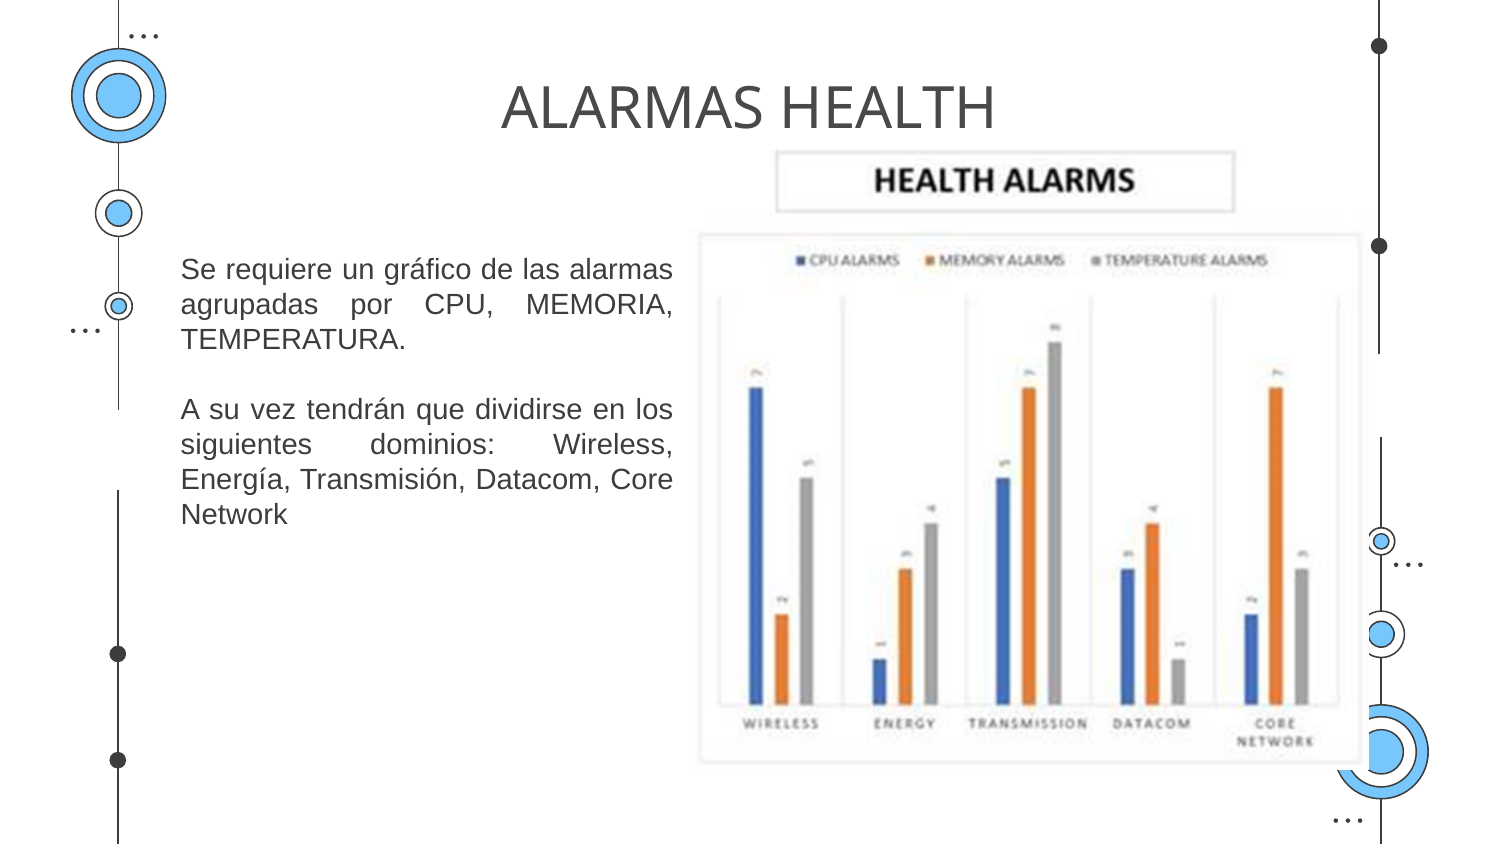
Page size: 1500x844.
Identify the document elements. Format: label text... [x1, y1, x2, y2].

text_box Se requiere un gráfico de las alarmas agrupadas por CPU, MEMORIA, TEMPERATURA. A su vez tendrán que dividirse en los siguientes dominios: Wireless, Energía, Transmisión, Datacom, Core Network [165, 243, 683, 770]
picture [688, 149, 1369, 770]
title ALARMAS HEALTH [299, 55, 1201, 150]
